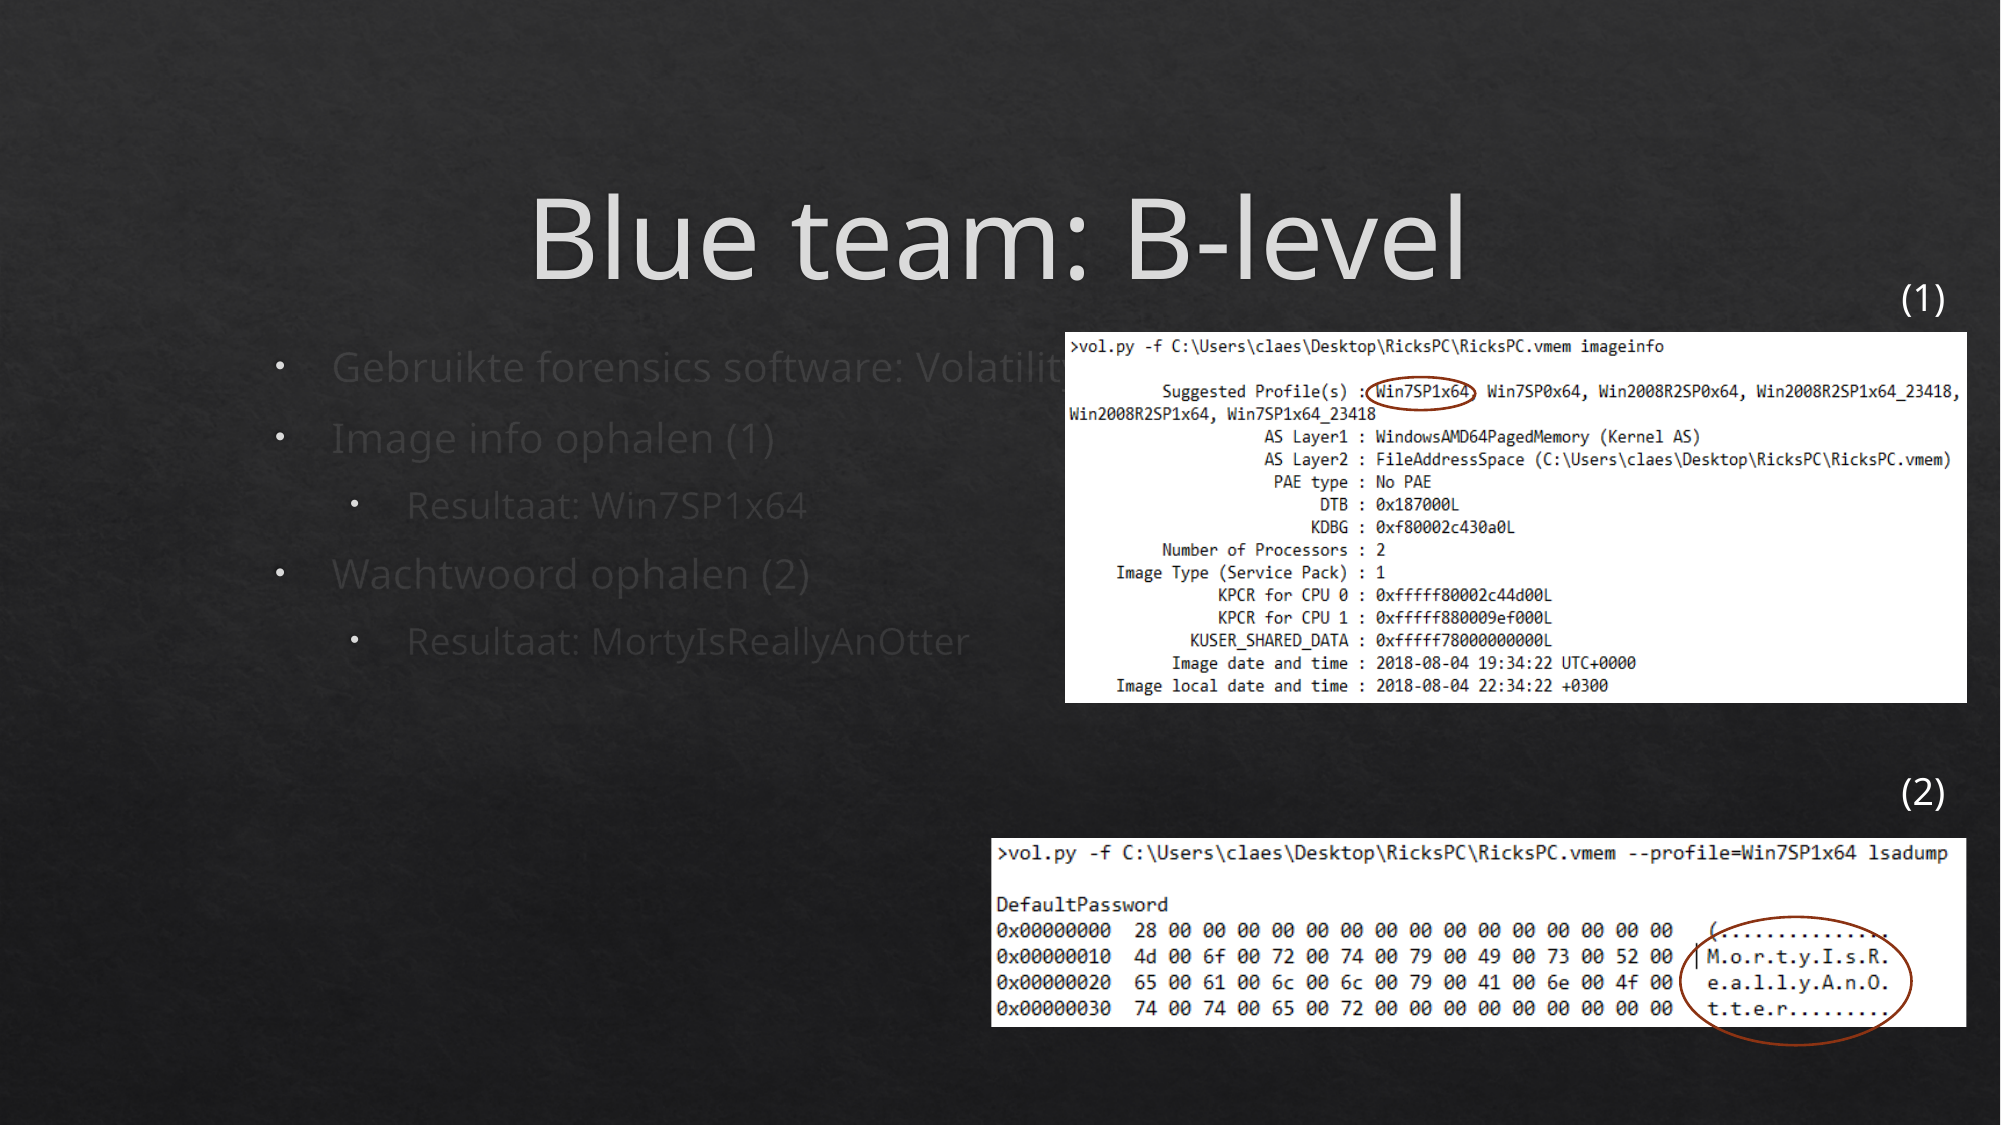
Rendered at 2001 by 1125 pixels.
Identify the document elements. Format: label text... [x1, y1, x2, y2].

text_box (1) [1886, 266, 1967, 327]
text_box [1735, 1037, 1857, 1047]
text_box (2) [1886, 760, 1967, 821]
text_box Gebruikte forensics software: Volatility Image info ophalen (1) Resultaat: Win7SP1x64 Wachtwoord ophalen (2) Resultaat: MortyIsReallyAnOtter [260, 332, 1721, 839]
picture [991, 838, 1967, 1027]
picture [1064, 332, 1967, 704]
title Blue team: B-level [277, 149, 1721, 310]
